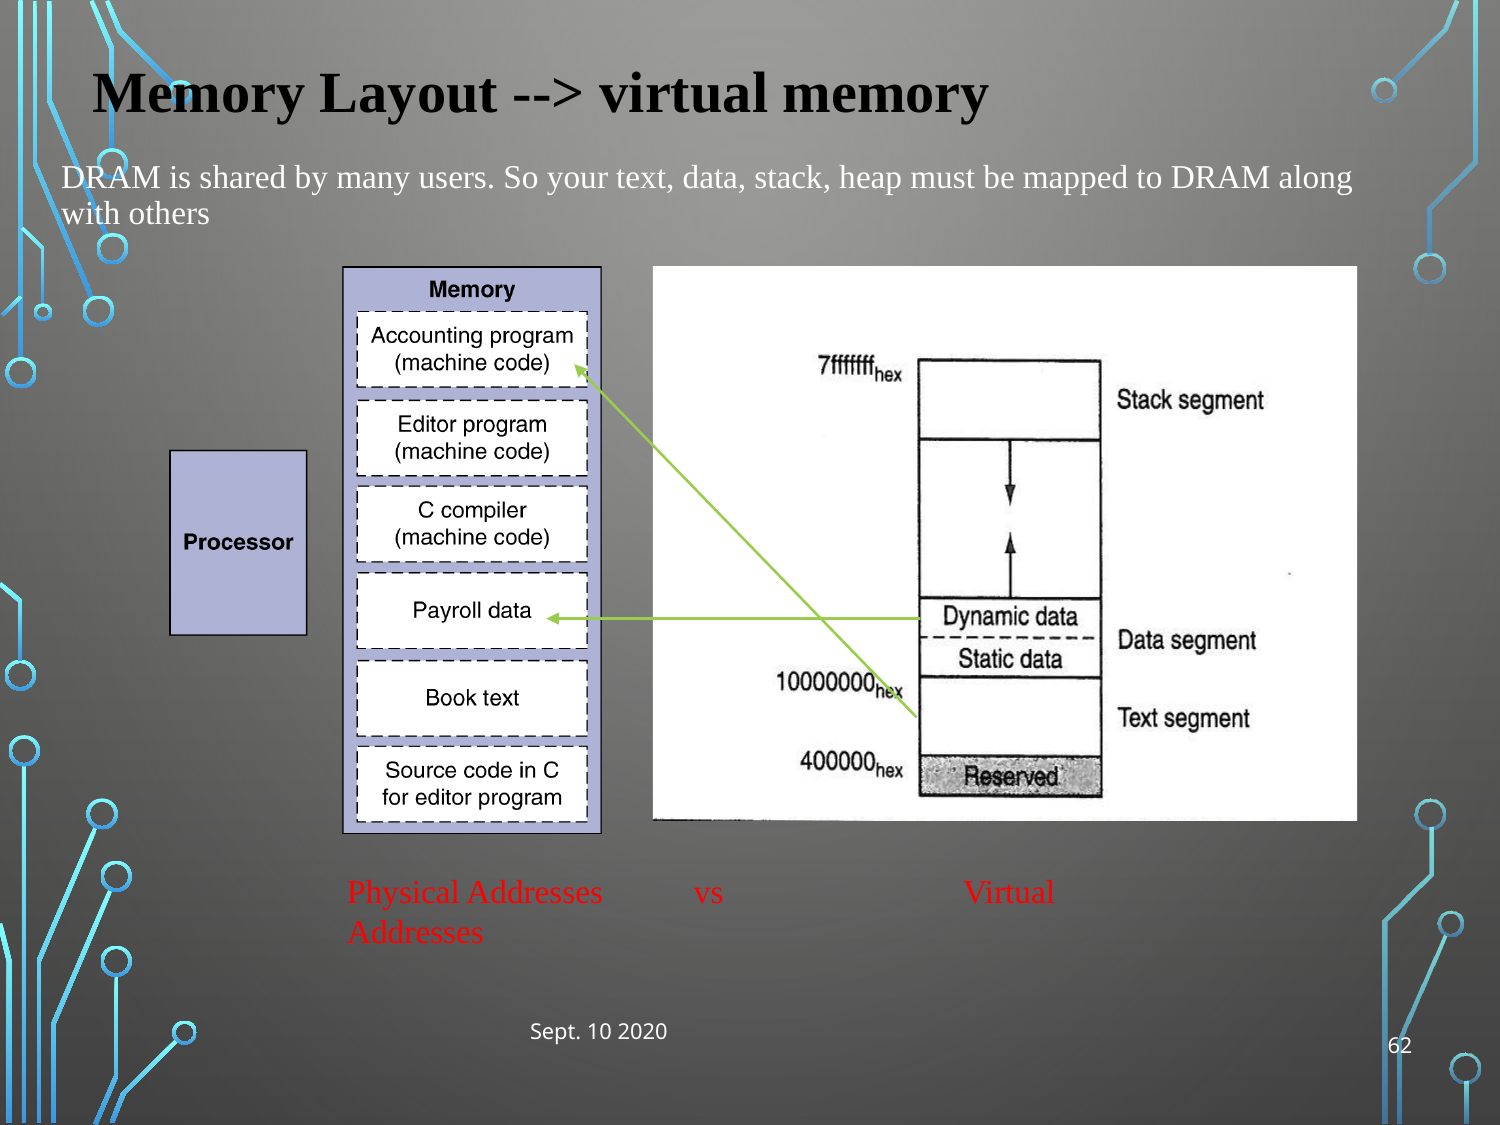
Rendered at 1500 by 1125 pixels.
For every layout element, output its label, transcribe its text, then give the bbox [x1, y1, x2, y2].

text_box DRAM is shared by many users. So your text, data, stack, heap must be mapped to DRAM along with others [46, 152, 1425, 239]
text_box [169, 265, 1358, 834]
footer Sept. 10 2020 [515, 1000, 990, 1061]
text_box Memory Layout --> virtual memory [77, 46, 1433, 172]
text_box Physical Addresses vs Virtual Addresses [332, 863, 1202, 958]
slide_number 62 [1077, 1016, 1428, 1077]
